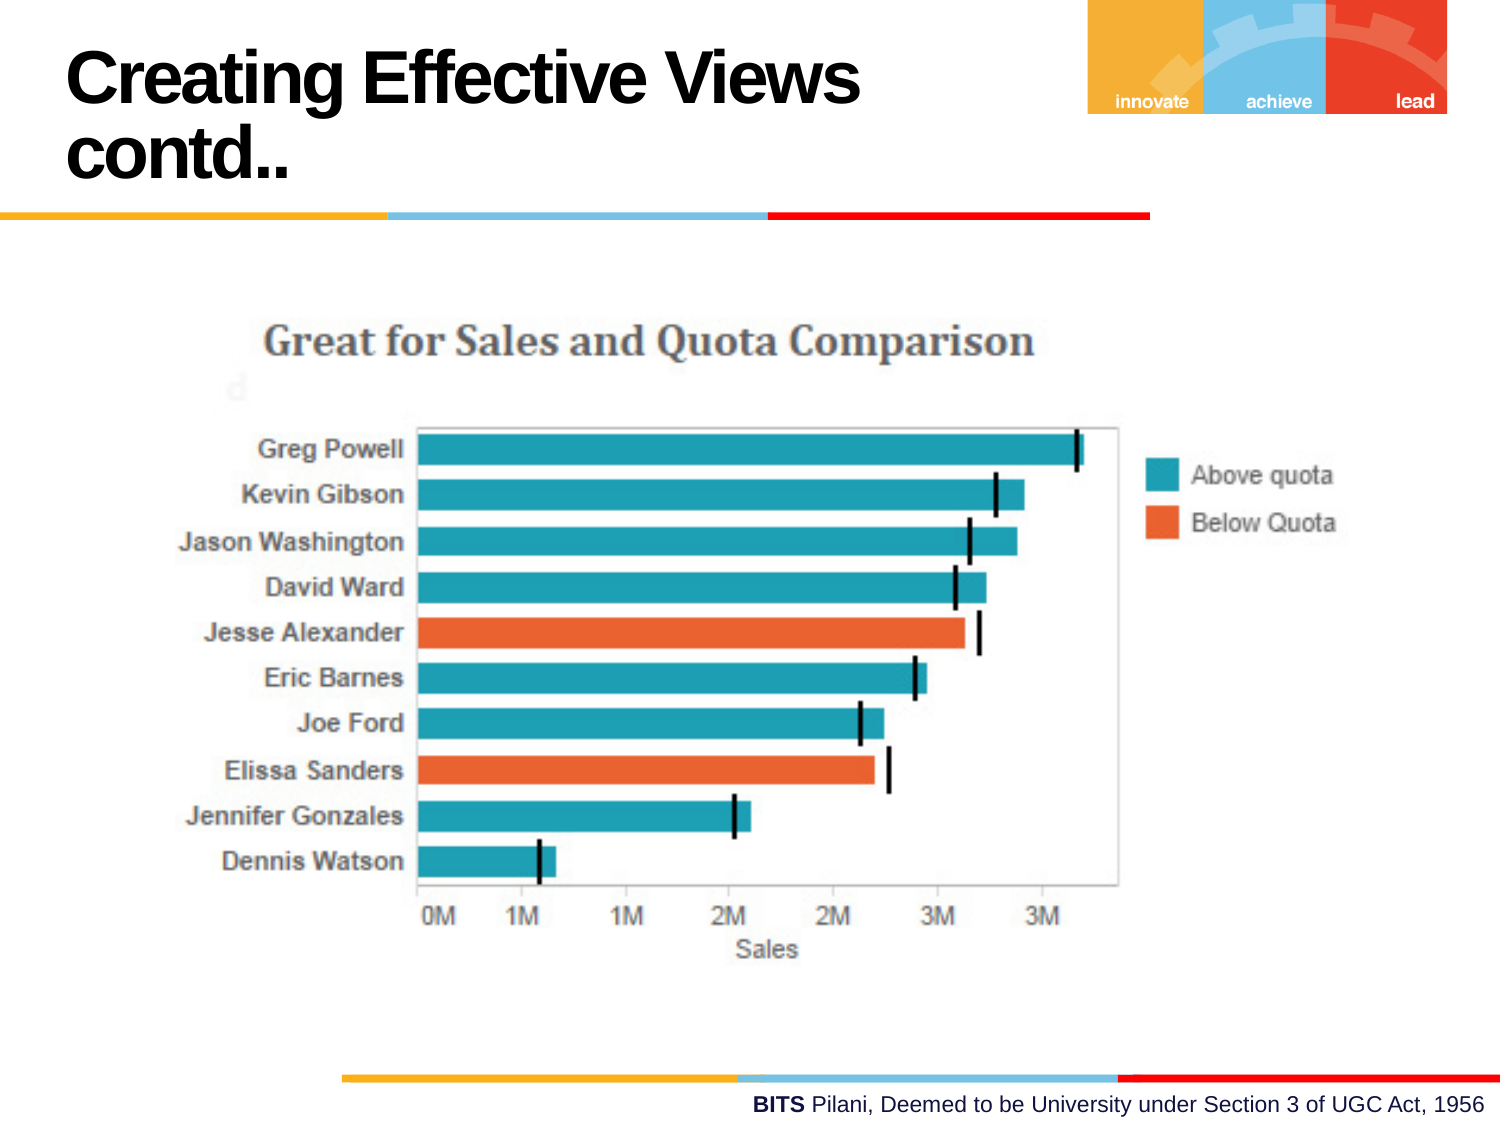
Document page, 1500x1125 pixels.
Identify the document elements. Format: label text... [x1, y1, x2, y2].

list Creating Effective Views contd.. [50, 24, 1088, 213]
picture [1087, 0, 1448, 114]
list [174, 299, 1348, 975]
